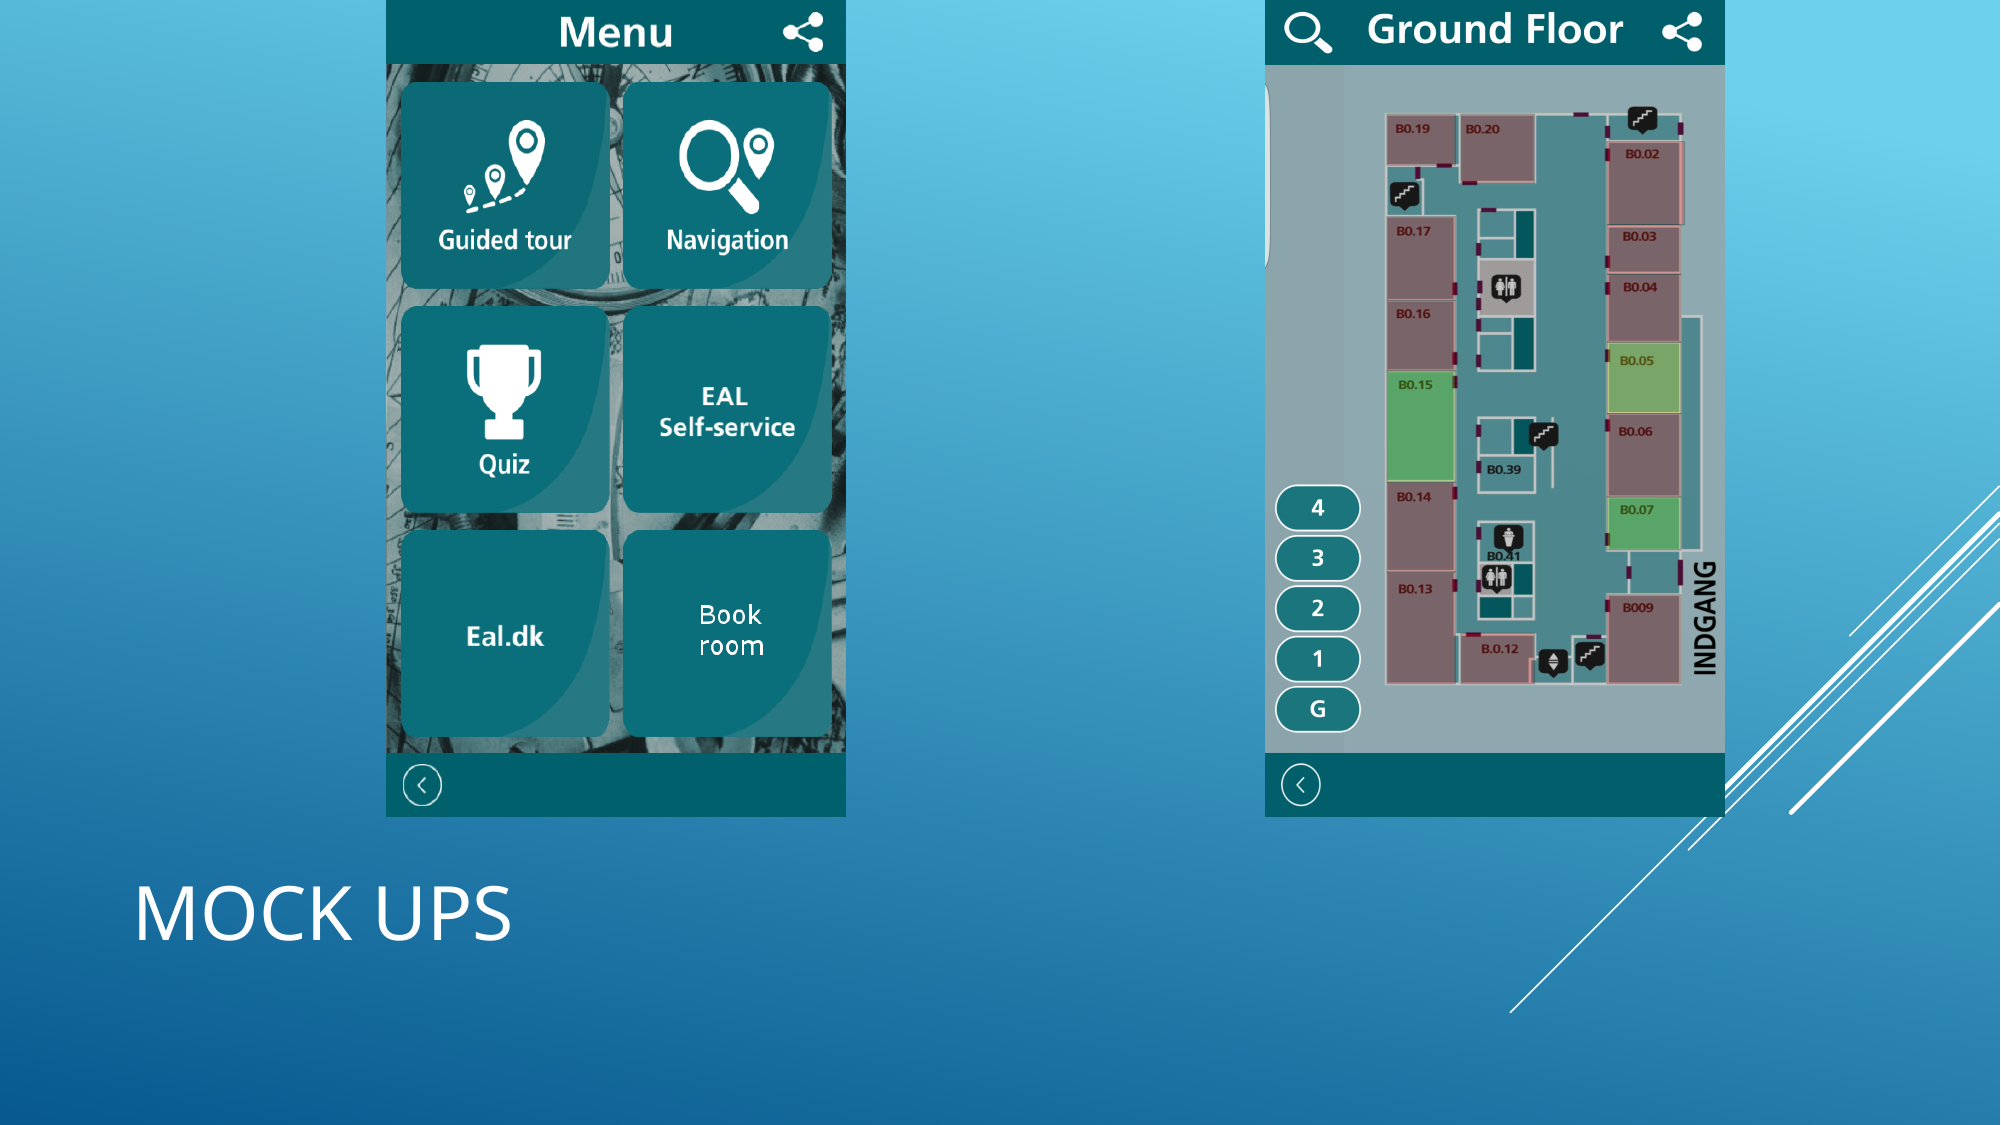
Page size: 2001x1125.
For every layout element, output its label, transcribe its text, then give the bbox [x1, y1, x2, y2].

title Mock Ups [117, 787, 1518, 1035]
picture [1264, 0, 1725, 818]
picture [385, 0, 846, 818]
